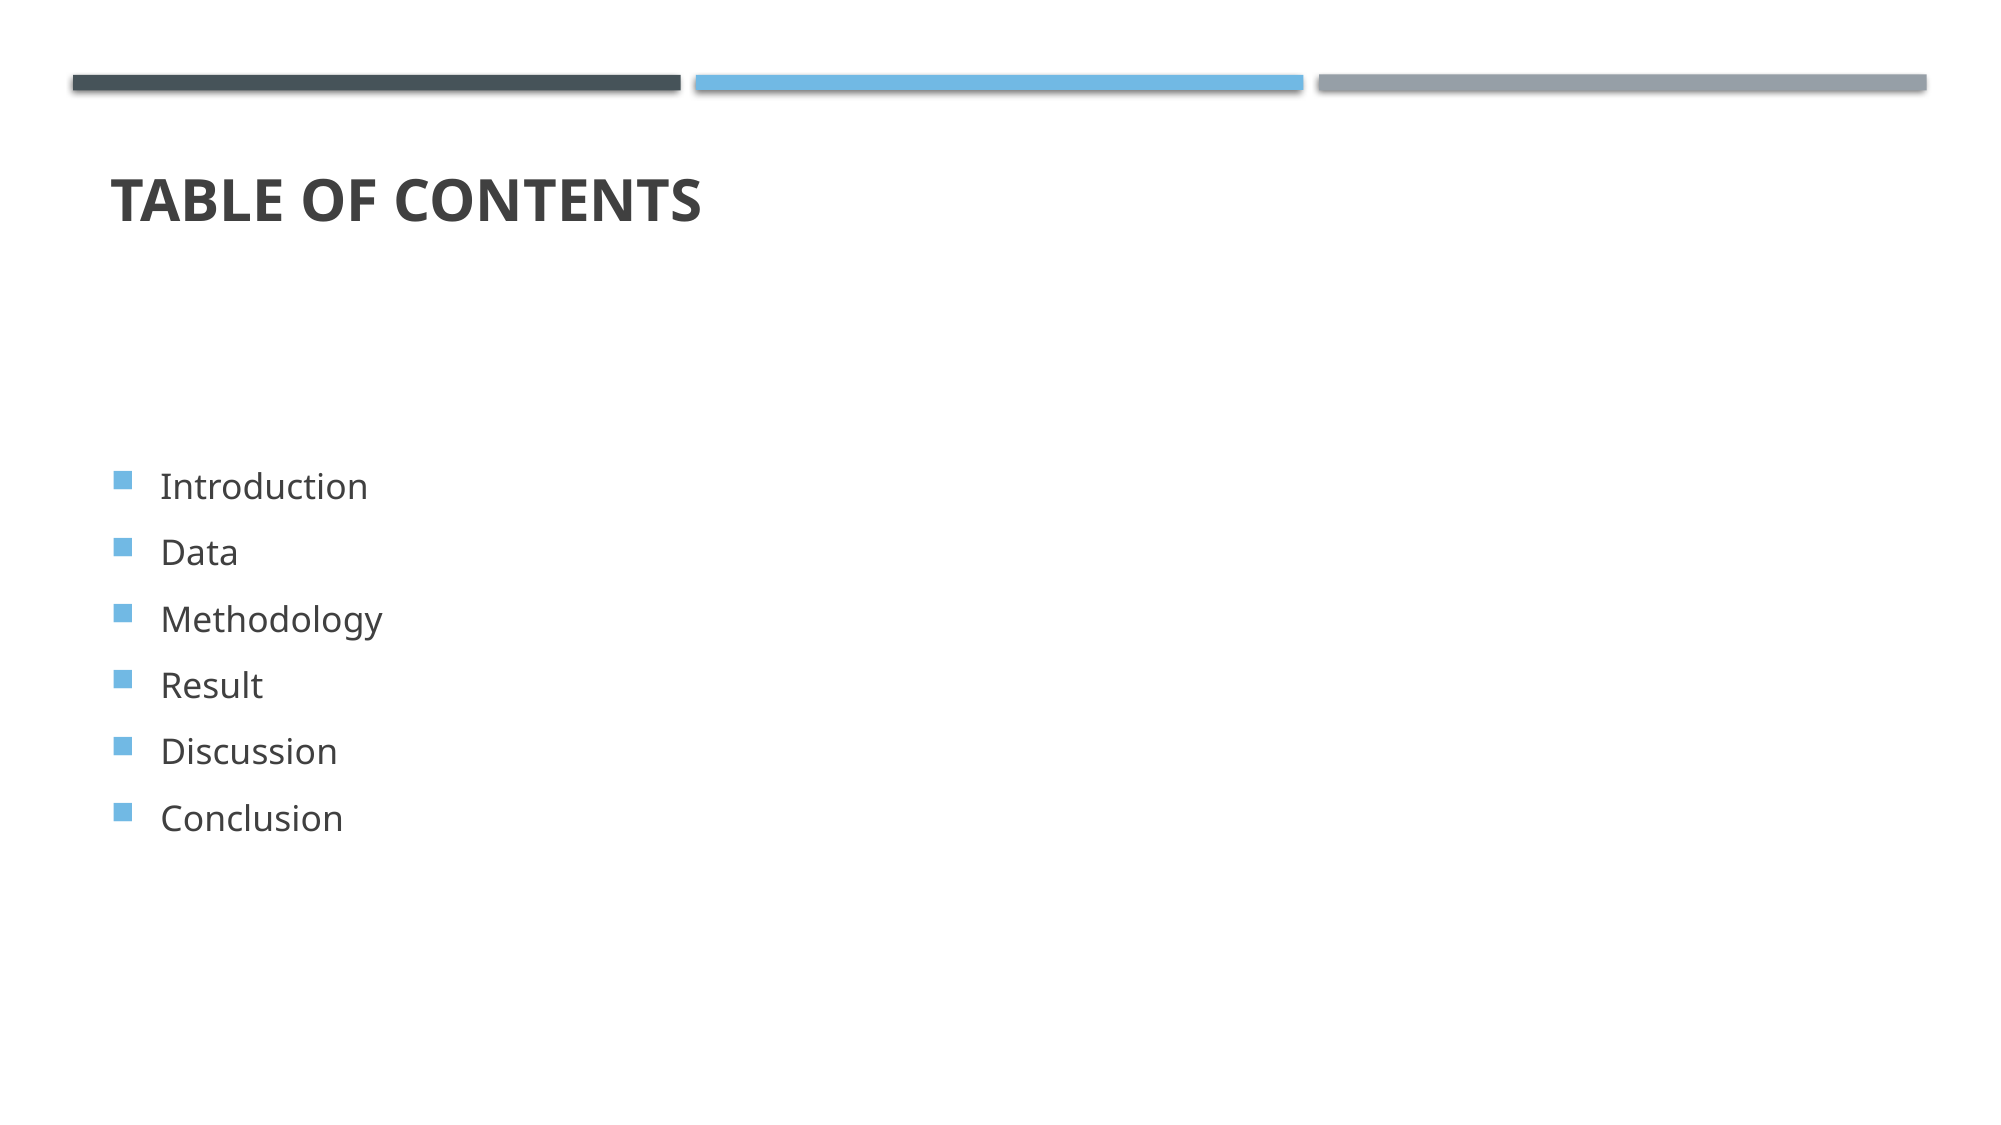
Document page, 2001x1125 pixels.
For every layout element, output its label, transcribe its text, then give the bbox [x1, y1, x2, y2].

title Table of Contents [95, 115, 1905, 311]
list Introduction Data Methodology Result Discussion Conclusion [95, 383, 1905, 981]
